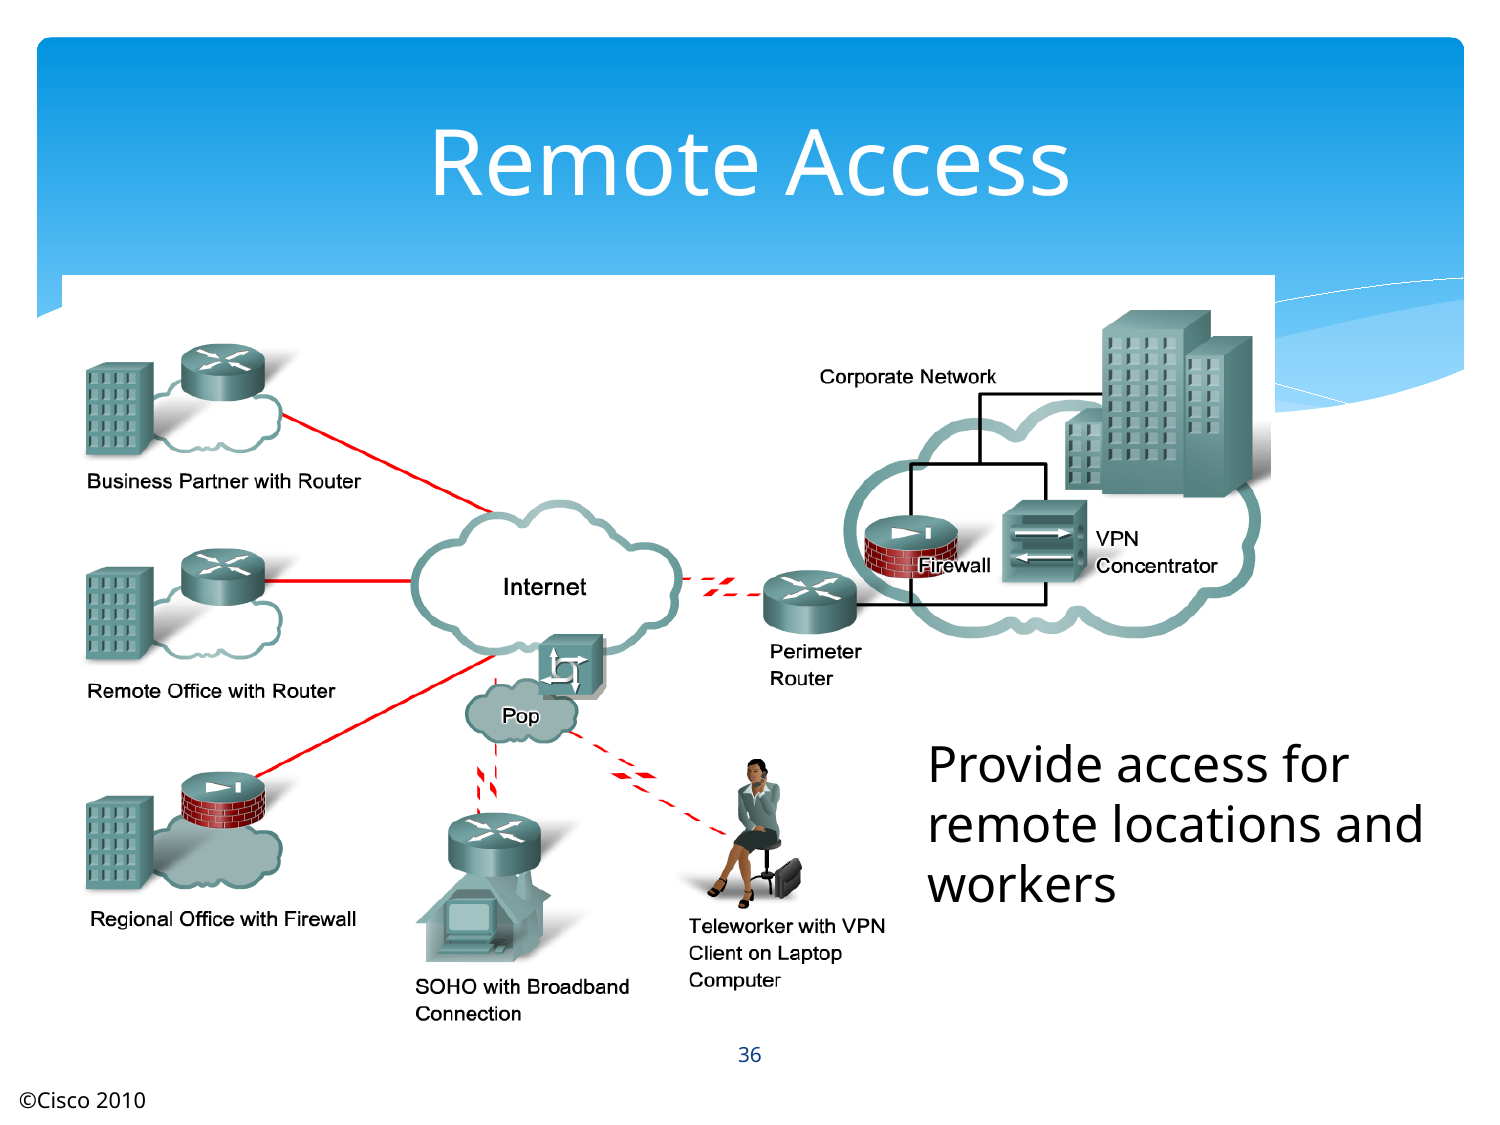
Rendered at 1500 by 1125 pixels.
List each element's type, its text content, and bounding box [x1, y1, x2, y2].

slide_number 36 [654, 1035, 846, 1086]
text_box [62, 274, 1276, 1026]
text_box Provide access for remote locations and workers [1281, 724, 1475, 920]
title Remote Access [75, 55, 1425, 261]
text_box ©Cisco 2010 [4, 1079, 167, 1121]
list Provide access [846, 612, 1478, 1067]
